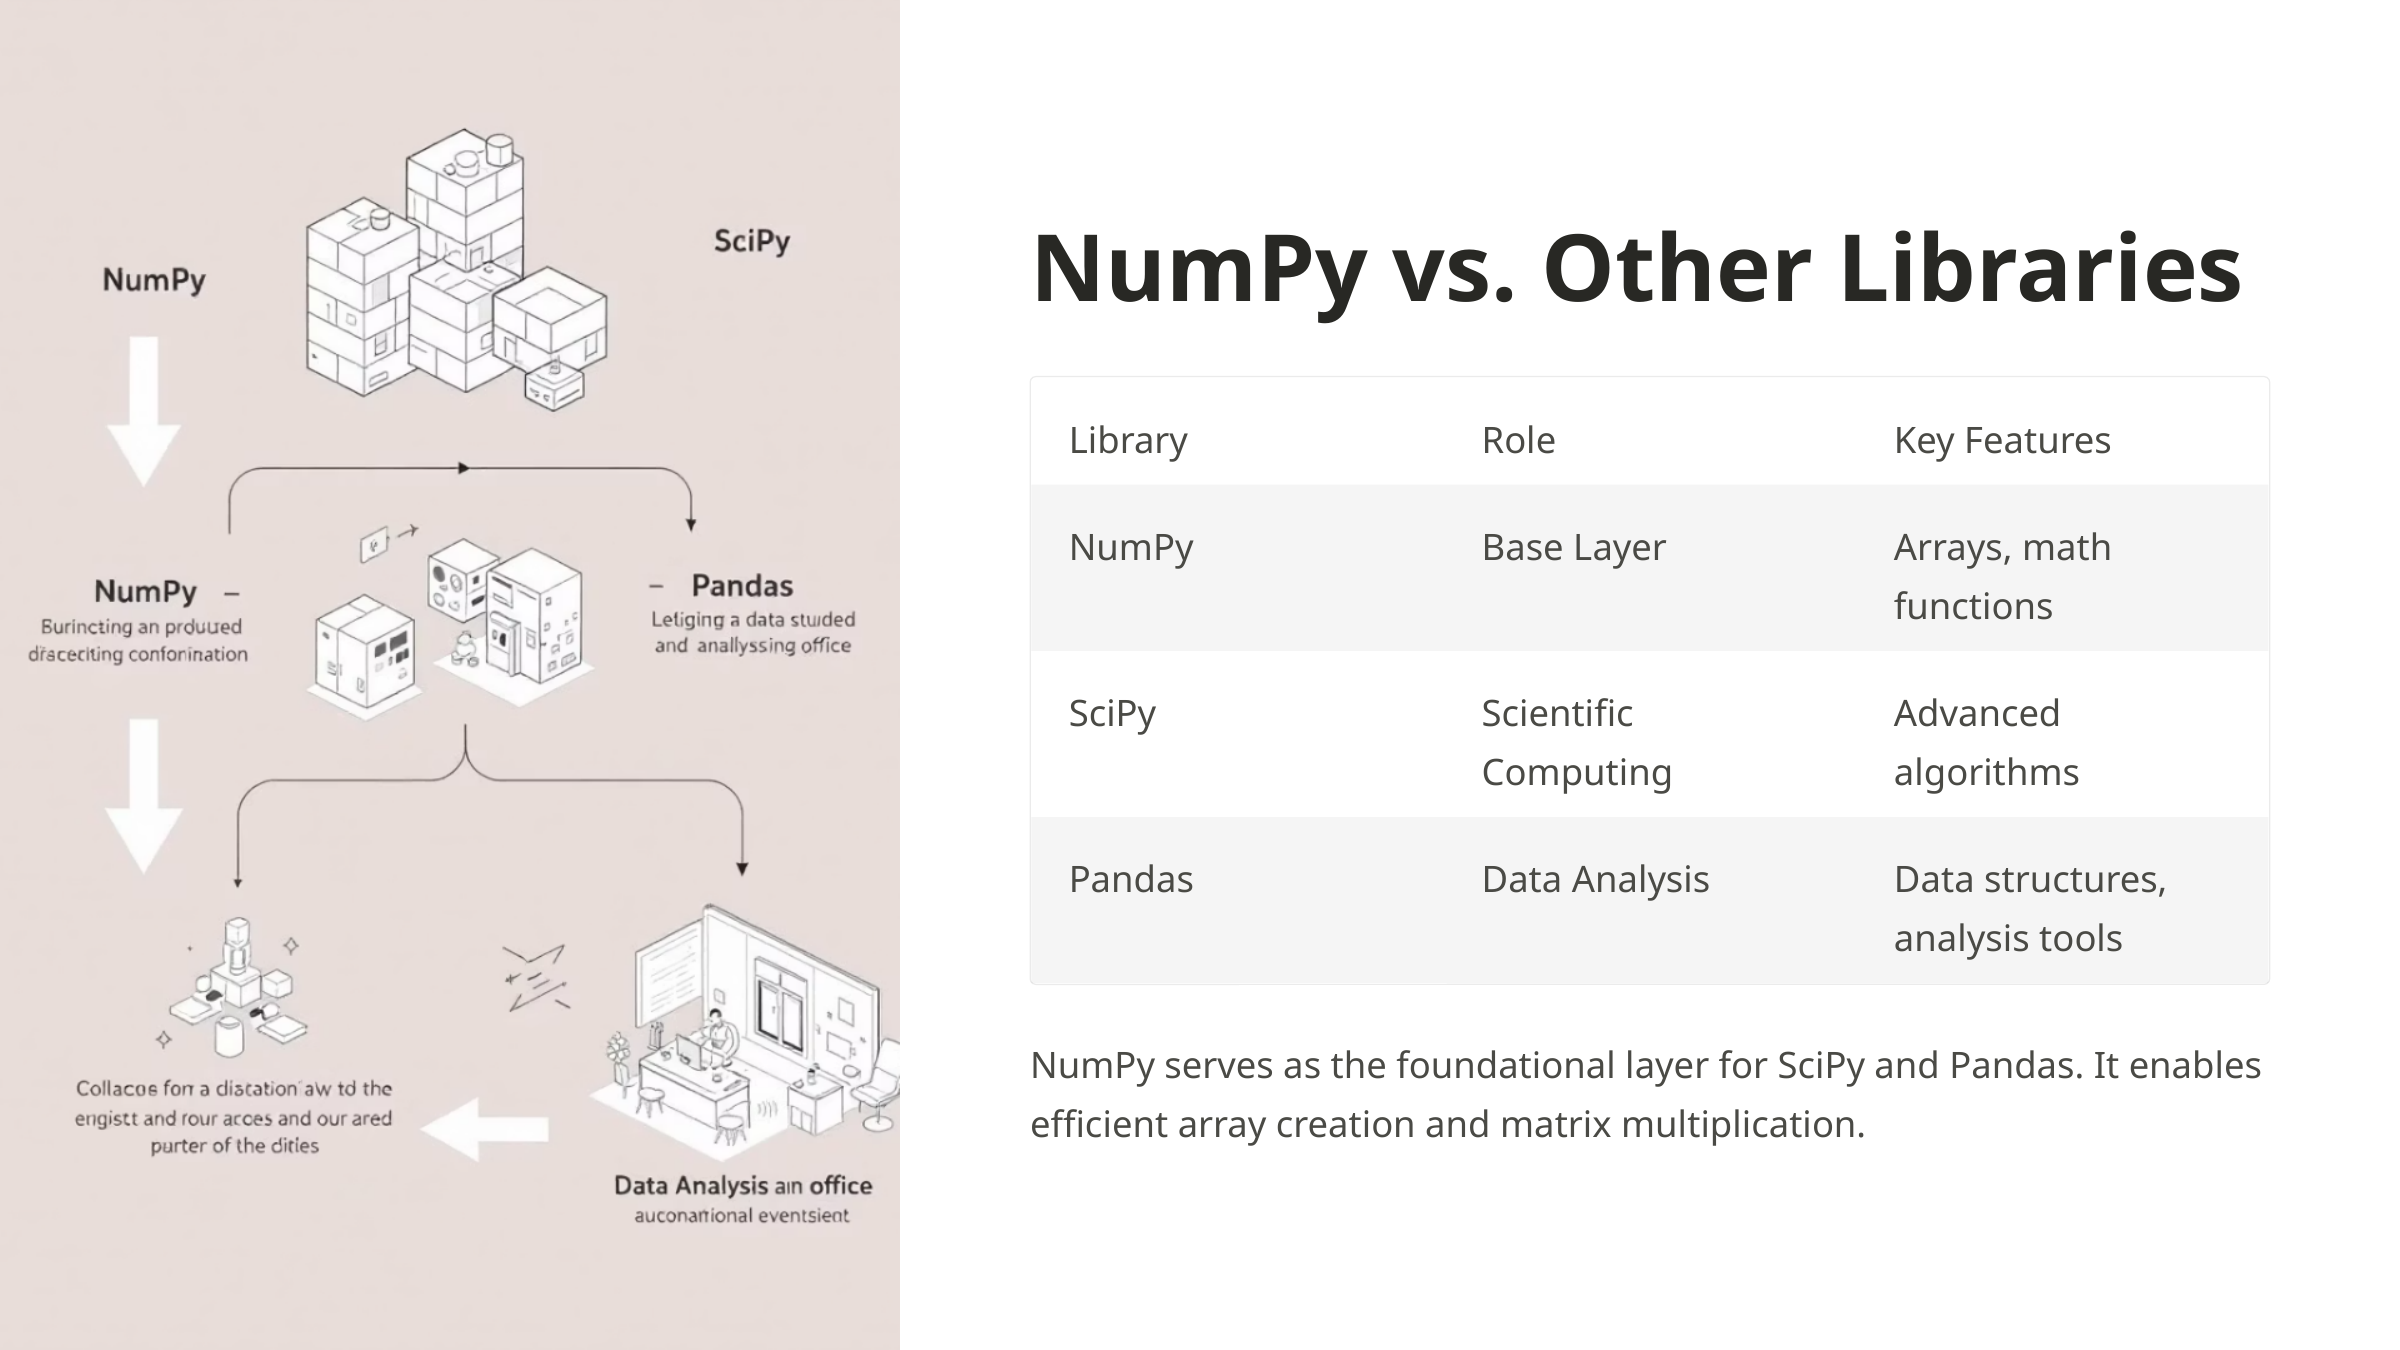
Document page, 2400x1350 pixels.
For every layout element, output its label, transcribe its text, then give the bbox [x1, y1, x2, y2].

text_box NumPy serves as the foundational layer for SciPy and Pandas. It enables efficient array creation and matrix multiplication. [1030, 1026, 2270, 1146]
text_box SciPy [1068, 674, 1406, 734]
picture [0, 0, 901, 1350]
text_box Pandas [1068, 840, 1406, 901]
text_box Arrays, math functions [1893, 508, 2232, 628]
text_box Role [1481, 401, 1819, 461]
text_box [1031, 377, 2269, 484]
text_box Key Features [1893, 401, 2232, 461]
text_box Scientific Computing [1481, 674, 1819, 794]
text_box NumPy vs. Other Libraries [1030, 204, 2121, 321]
text_box Data Analysis [1481, 840, 1819, 901]
text_box [1031, 484, 2269, 650]
text_box Library [1068, 401, 1406, 461]
text_box Base Layer [1481, 508, 1819, 568]
text_box NumPy [1068, 508, 1406, 568]
text_box [1031, 650, 2269, 817]
text_box [1031, 817, 2269, 984]
text_box Data structures, analysis tools [1893, 840, 2232, 960]
text_box Advanced algorithms [1893, 674, 2232, 794]
